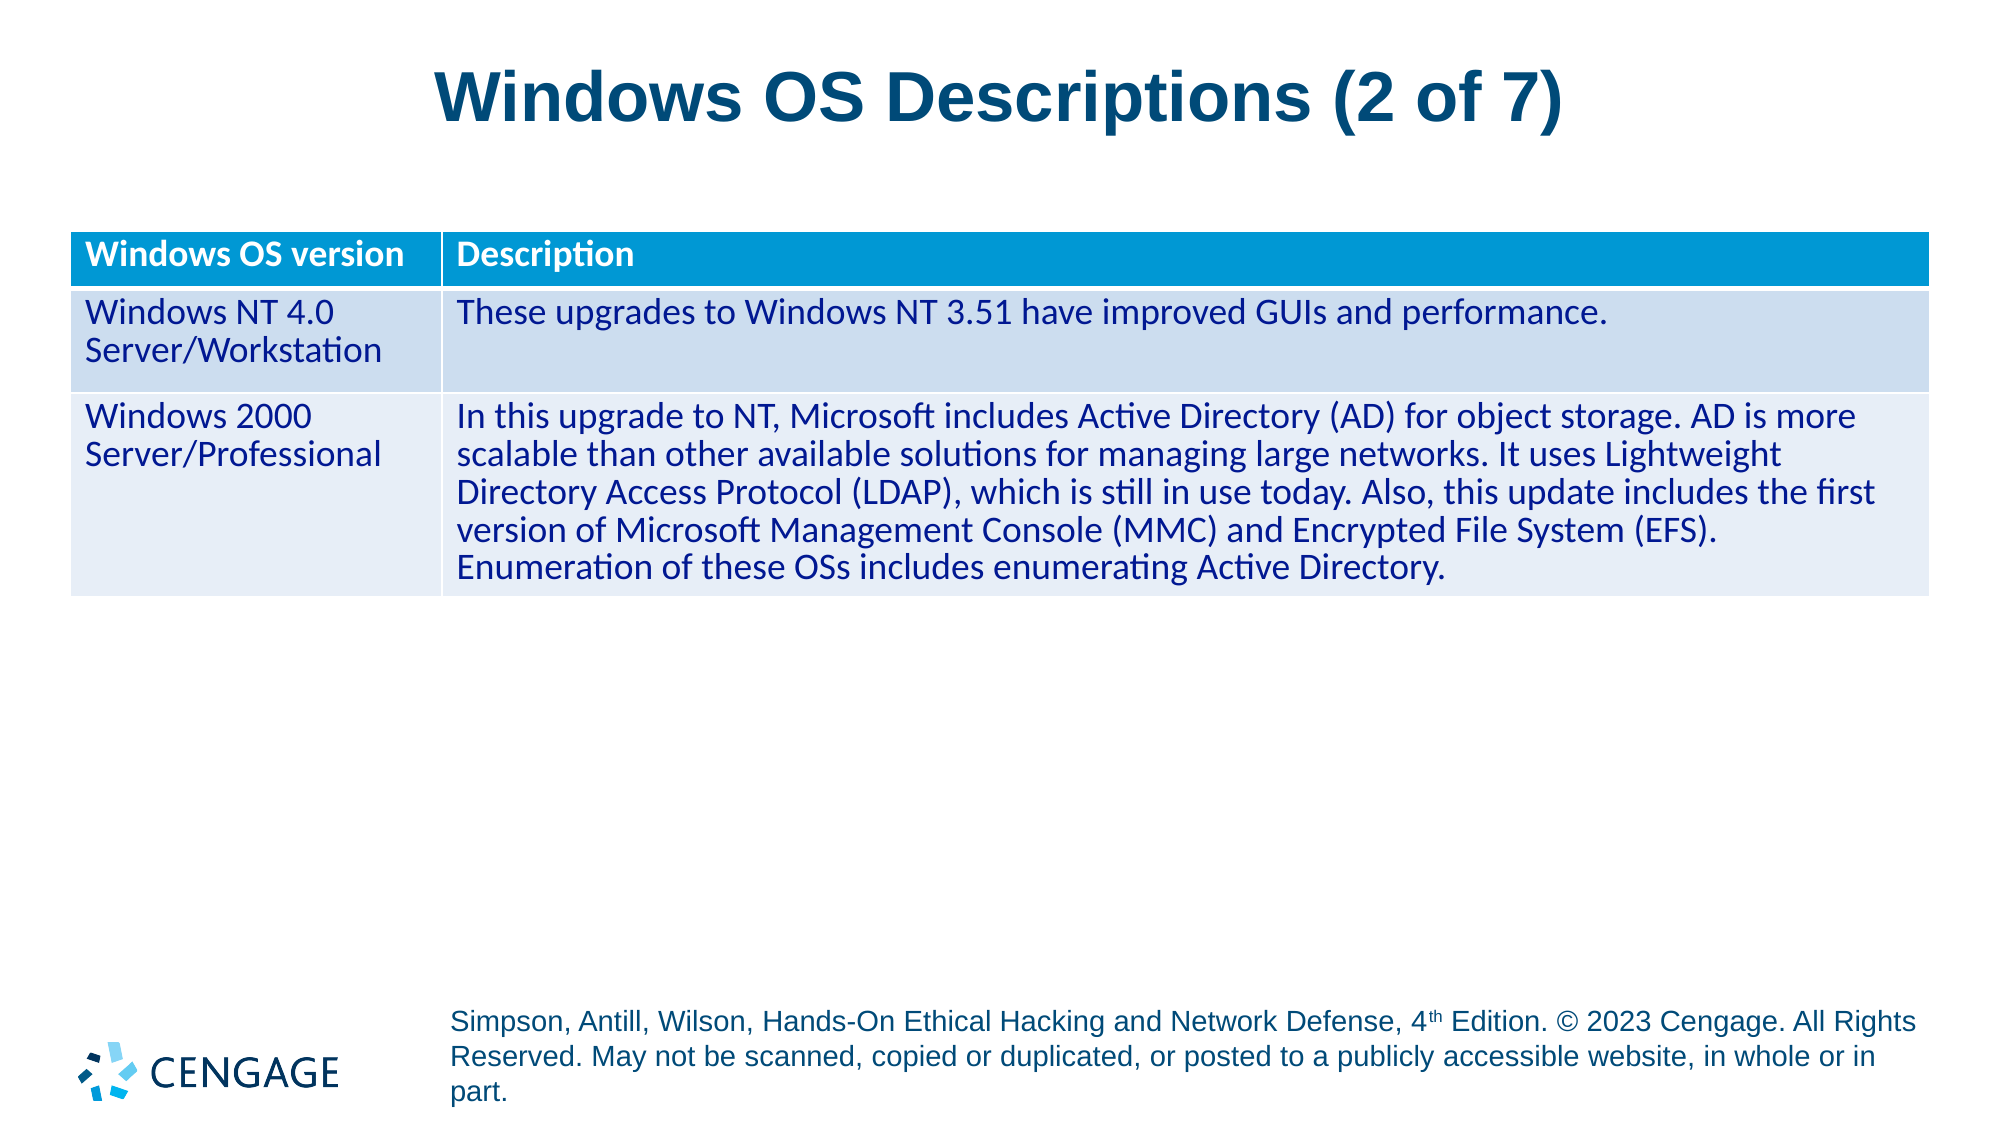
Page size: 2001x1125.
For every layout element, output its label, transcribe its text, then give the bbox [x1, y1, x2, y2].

table_cell These upgrades to Windows NT 3.51 have improved GUIs and performance. [443, 291, 1929, 392]
picture [78, 1042, 338, 1101]
table_header Description [443, 232, 1929, 286]
table_cell In this upgrade to NT, Microsoft includes Active Directory (AD) for object storage. AD is more scalable than other available solutions for managing large networks. It uses Lightweight Directory Access Protocol (LDAP), which is still in use today. Also, this update includes the first version of Microsoft Management Console (MMC) and Encrypted File System (EFS). Enumeration of these OSs includes enumerating Active Directory. [443, 394, 1929, 596]
table_header Windows OS version [71, 232, 441, 286]
table_cell Windows NT 4.0 Server/Workstation [71, 291, 441, 392]
table_cell Windows 2000 Server/Professional [71, 394, 441, 596]
title Windows OS Descriptions (2 of 7) [137, 59, 1863, 171]
